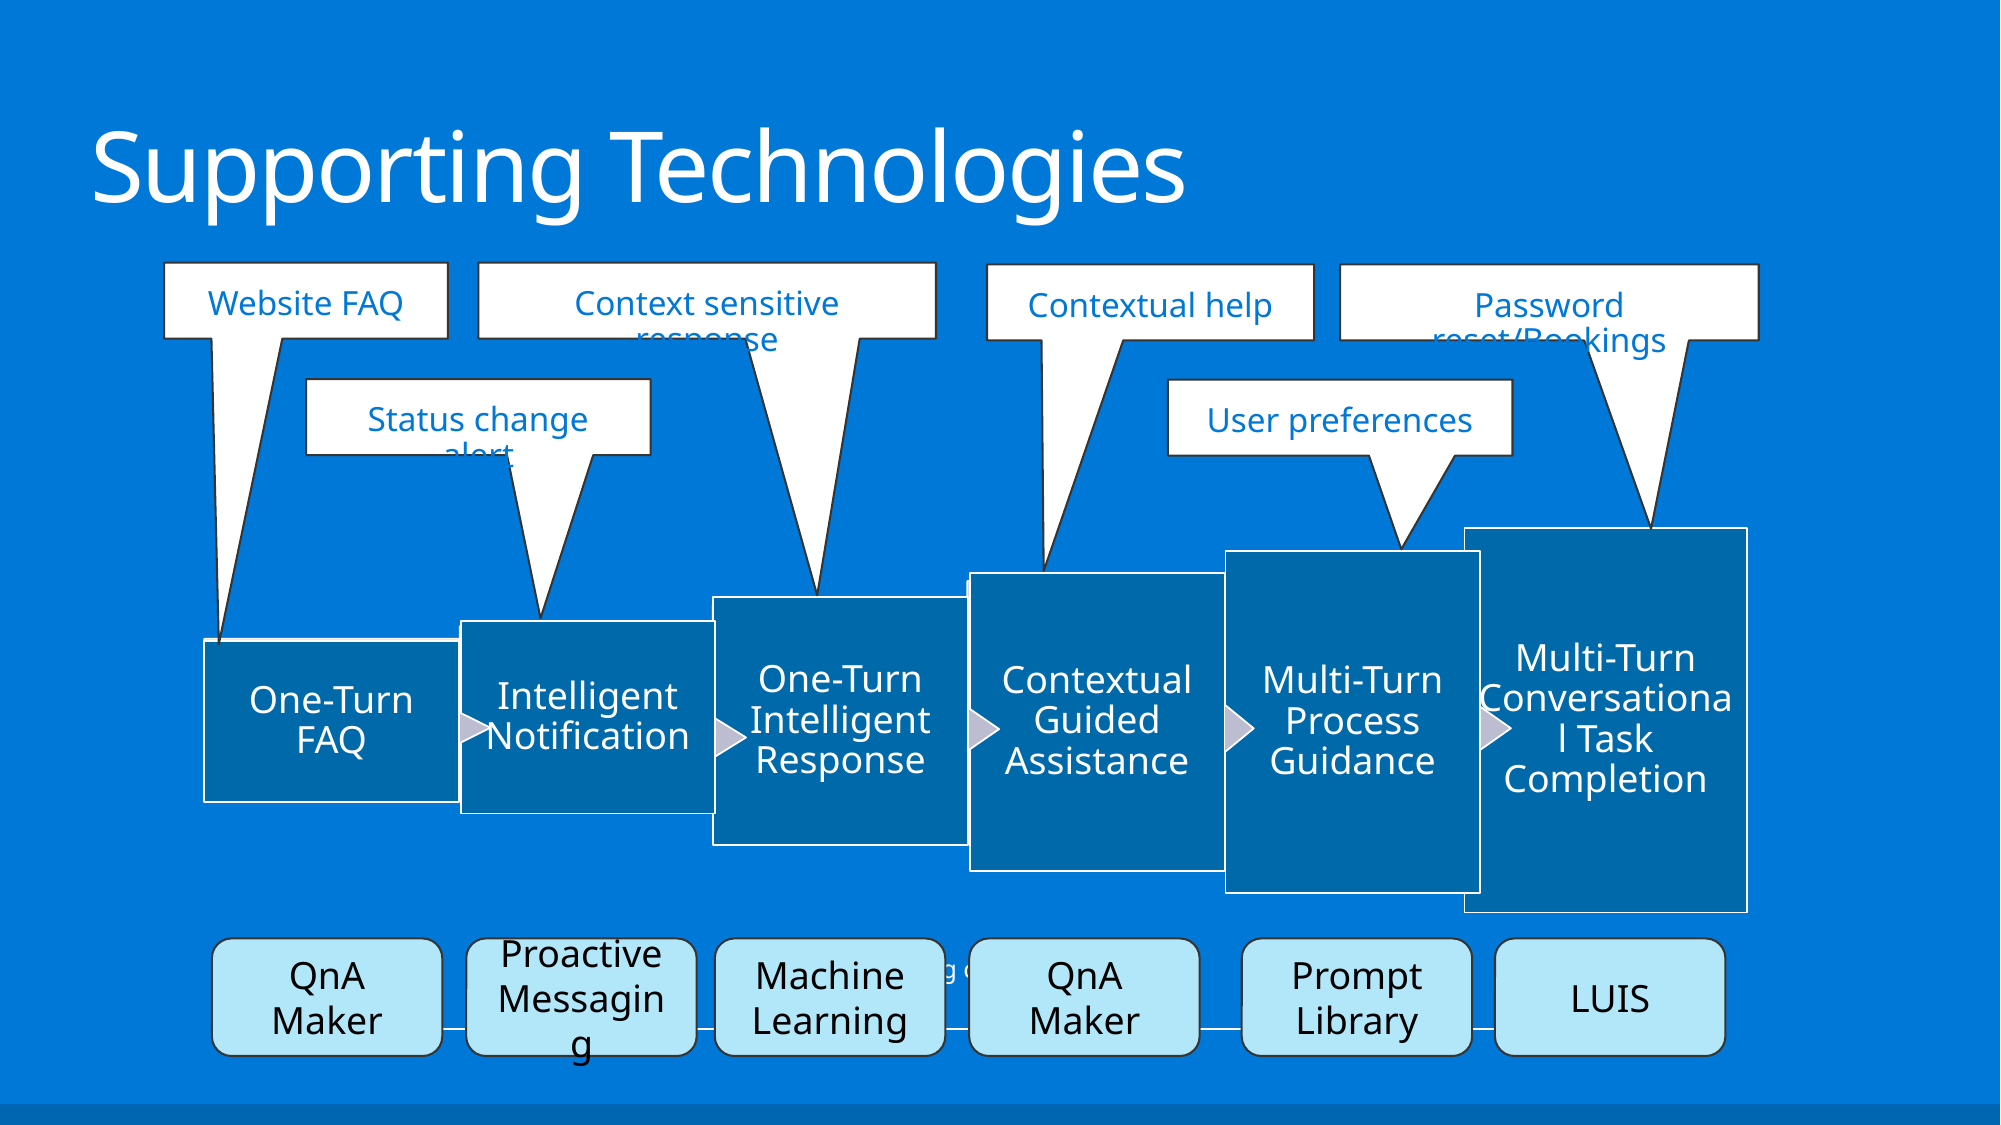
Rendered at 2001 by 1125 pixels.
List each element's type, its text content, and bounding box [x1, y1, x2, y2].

text_box [0, 1104, 2000, 1125]
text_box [31, 205, 1920, 1074]
title Supporting Technologies [66, 102, 1979, 251]
